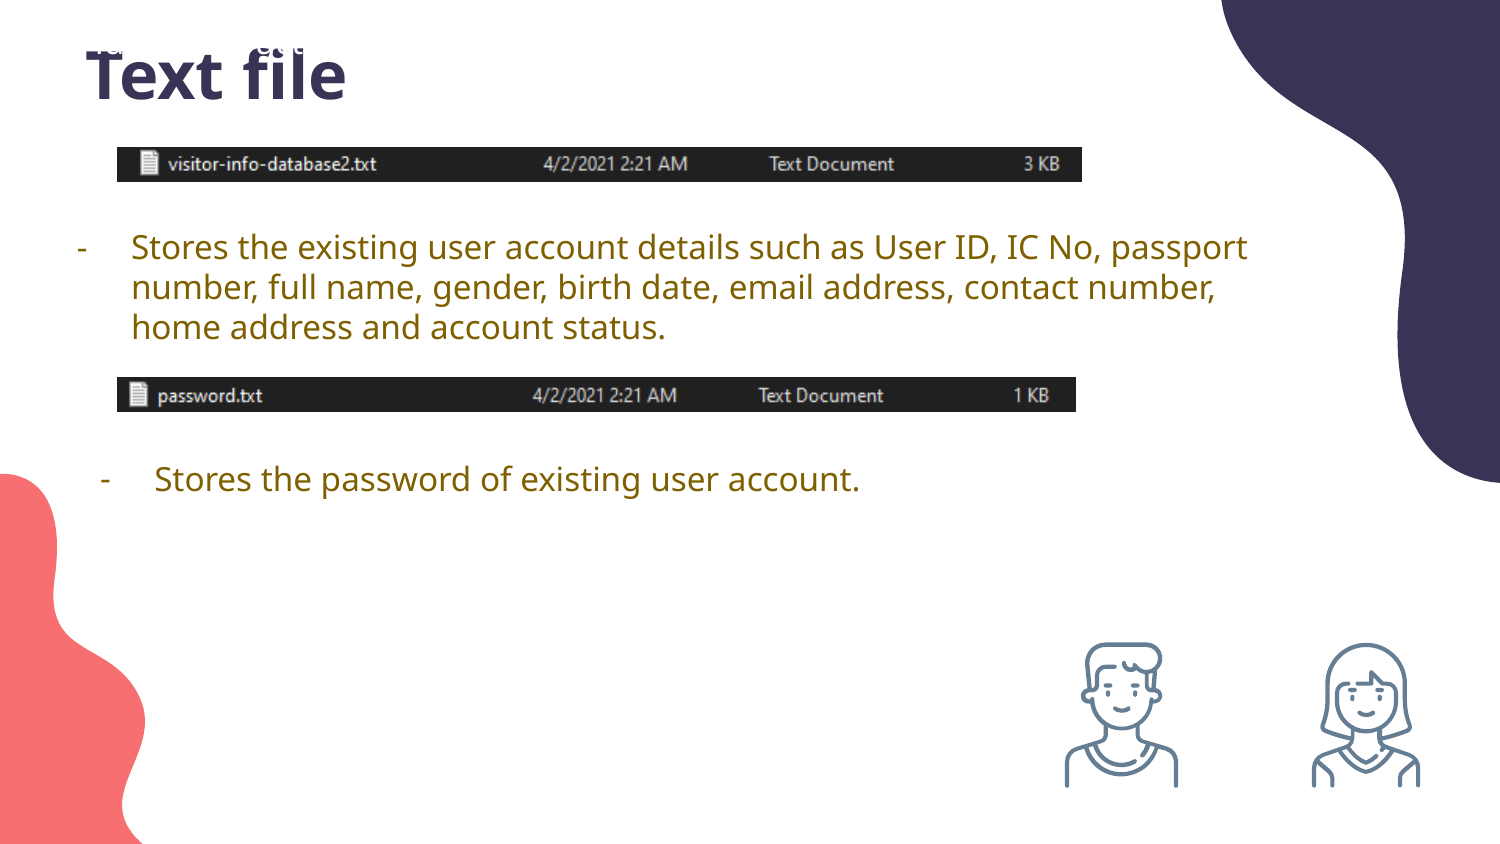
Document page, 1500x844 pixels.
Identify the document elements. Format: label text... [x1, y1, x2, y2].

text_box Stores the existing user account details such as User ID, IC No, passport number, full name, gender, birth date, email address, contact number, home address and account status. [41, 211, 1326, 362]
text_box Stores the password of existing user account. [64, 442, 1349, 513]
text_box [1311, 642, 1421, 788]
text_box [64, 147, 1302, 211]
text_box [1064, 642, 1179, 789]
title Text file [70, 87, 1268, 113]
text_box Tagged structure [0, 0, 493, 76]
picture [117, 147, 1082, 183]
picture [117, 376, 1076, 412]
